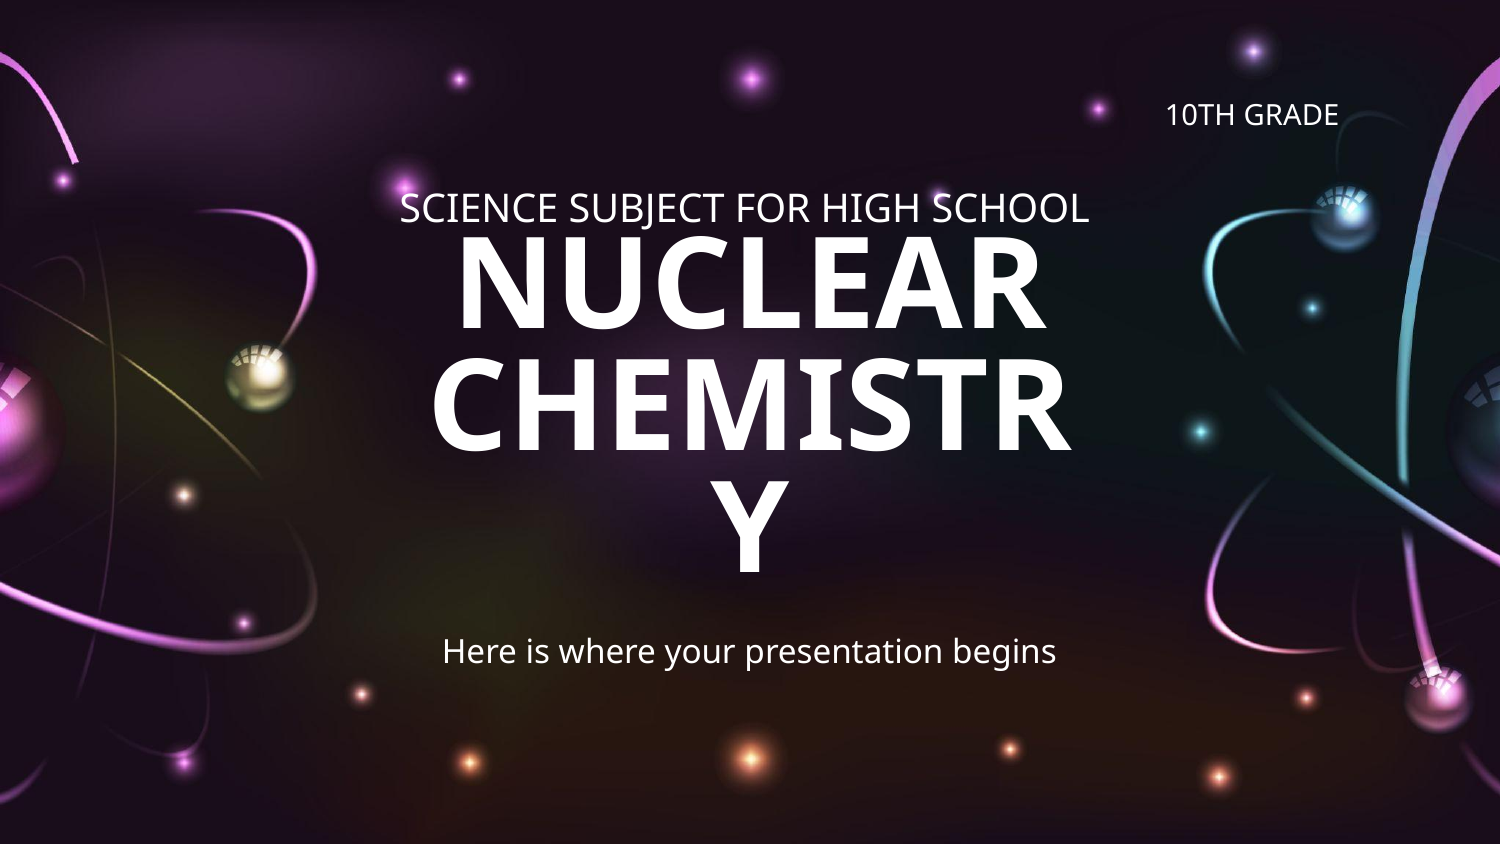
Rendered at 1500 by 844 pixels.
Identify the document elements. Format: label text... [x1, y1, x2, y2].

title SCIENCE SUBJECT FOR HIGH SCHOOL NUCLEAR CHEMISTRY [378, 192, 1122, 611]
text_box 10TH GRADE [1121, 88, 1383, 144]
picture [0, 0, 1500, 844]
subtitle Here is where your presentation begins [378, 611, 1122, 690]
